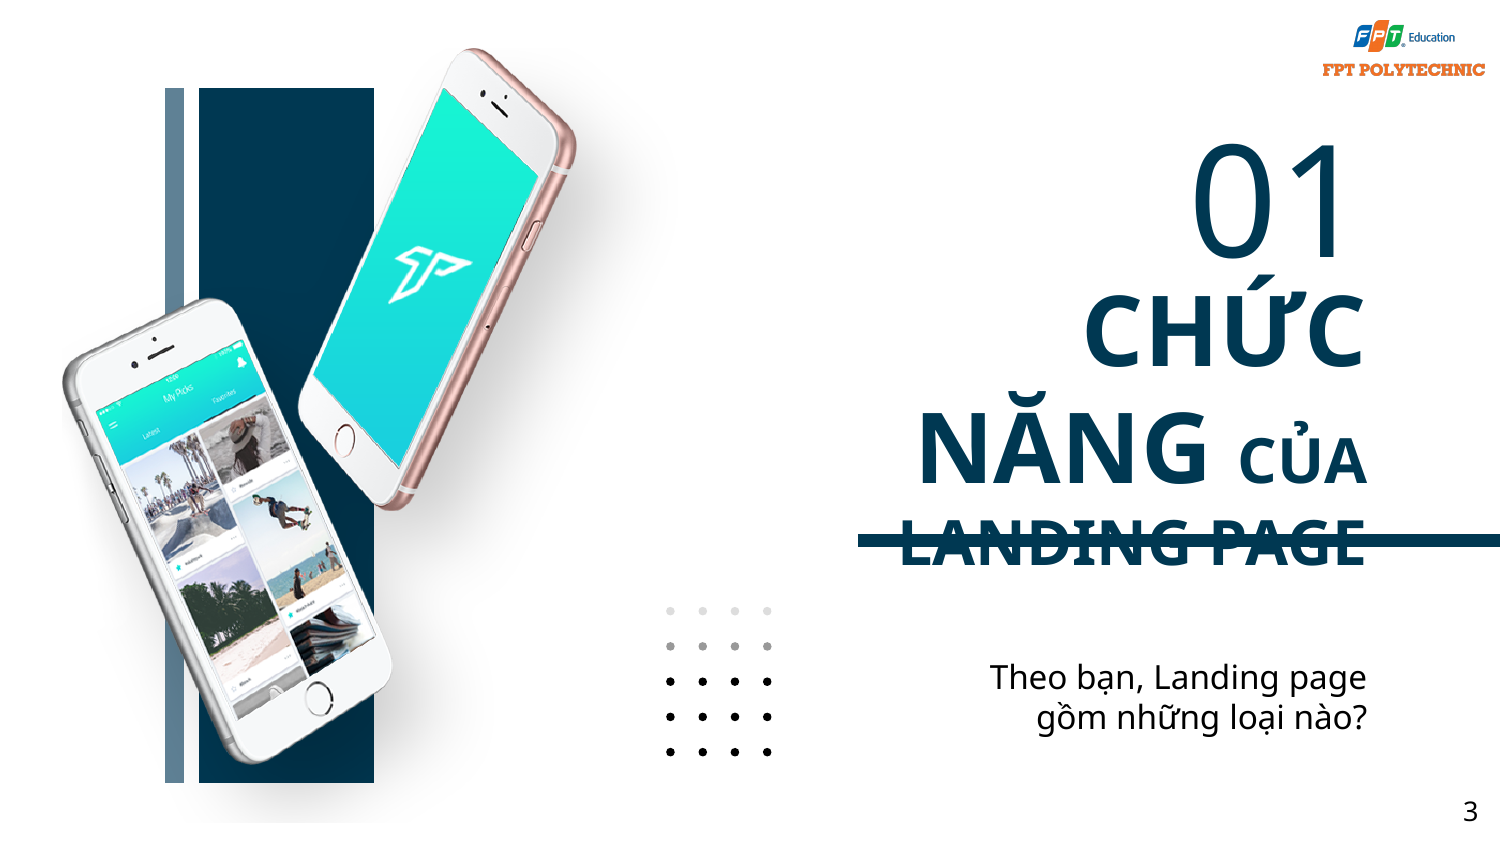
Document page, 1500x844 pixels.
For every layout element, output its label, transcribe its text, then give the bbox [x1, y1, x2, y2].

slide_number ‹#› [1403, 779, 1494, 844]
title CHỨC NĂNG CỦA LANDING PAGE [747, 253, 1383, 507]
subtitle Theo bạn, Landing page gồm những loại nào? [931, 640, 1383, 758]
picture [1323, 20, 1485, 76]
title 01 [1114, 110, 1383, 253]
picture [62, 48, 678, 823]
